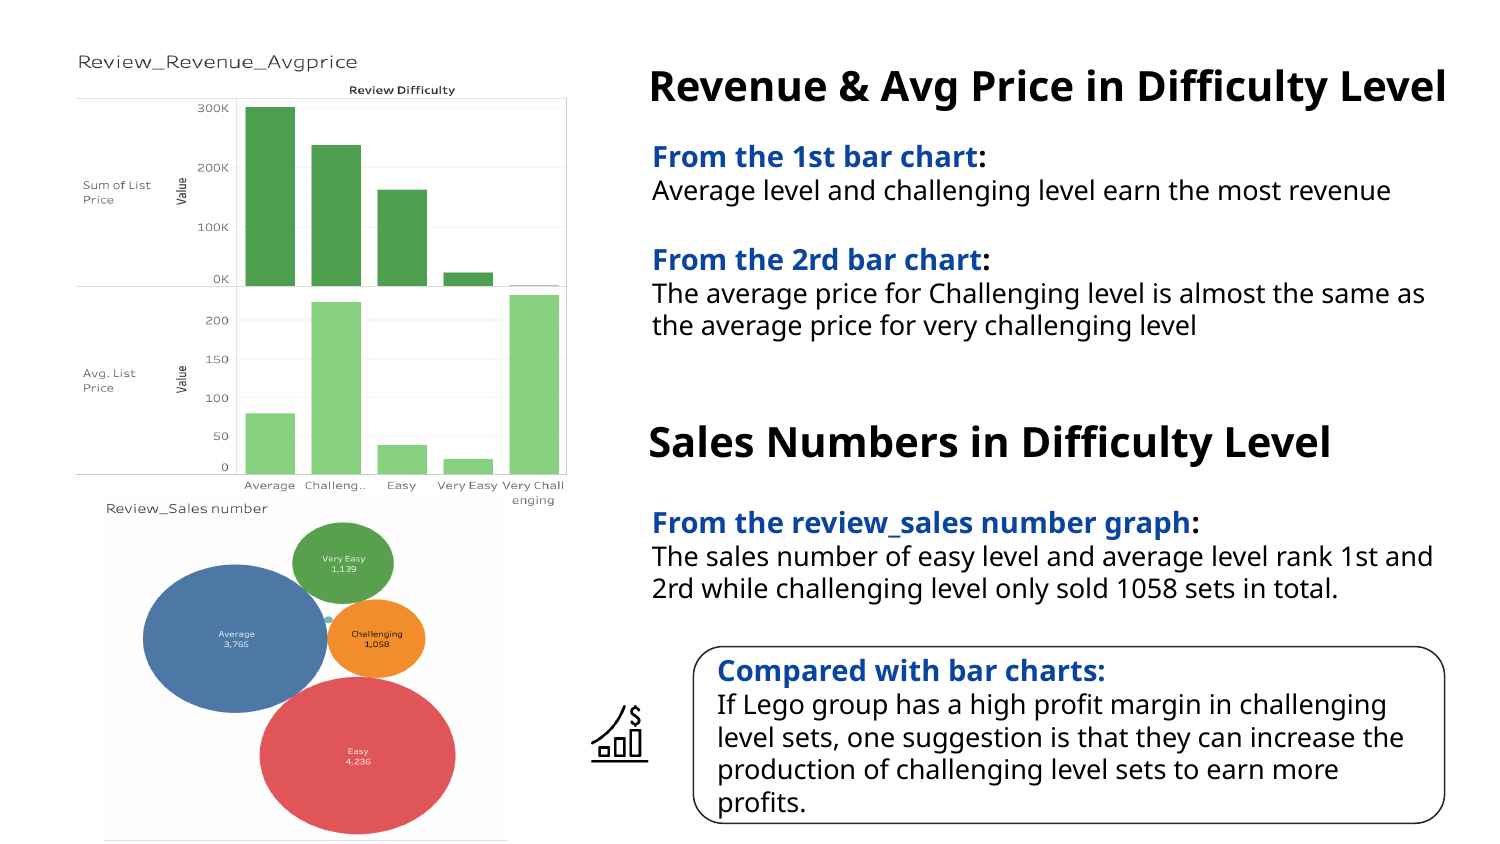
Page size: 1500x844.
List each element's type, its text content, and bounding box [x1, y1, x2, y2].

title Revenue & Avg Price in Difficulty Level [637, 41, 1500, 134]
text_box From the 1st bar chart: Average level and challenging level earn the most revenue From the 2rd bar chart: The average price for Challenging level is almost the same as the average price for very challenging level [637, 123, 1472, 406]
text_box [571, 646, 1445, 824]
list Sales Numbers in Difficulty Level [637, 406, 1373, 489]
text_box From the review_sales number graph: The sales number of easy level and average level rank 1st and 2rd while challenging level only sold 1058 sets in total. [636, 489, 1462, 789]
picture [67, 41, 597, 841]
